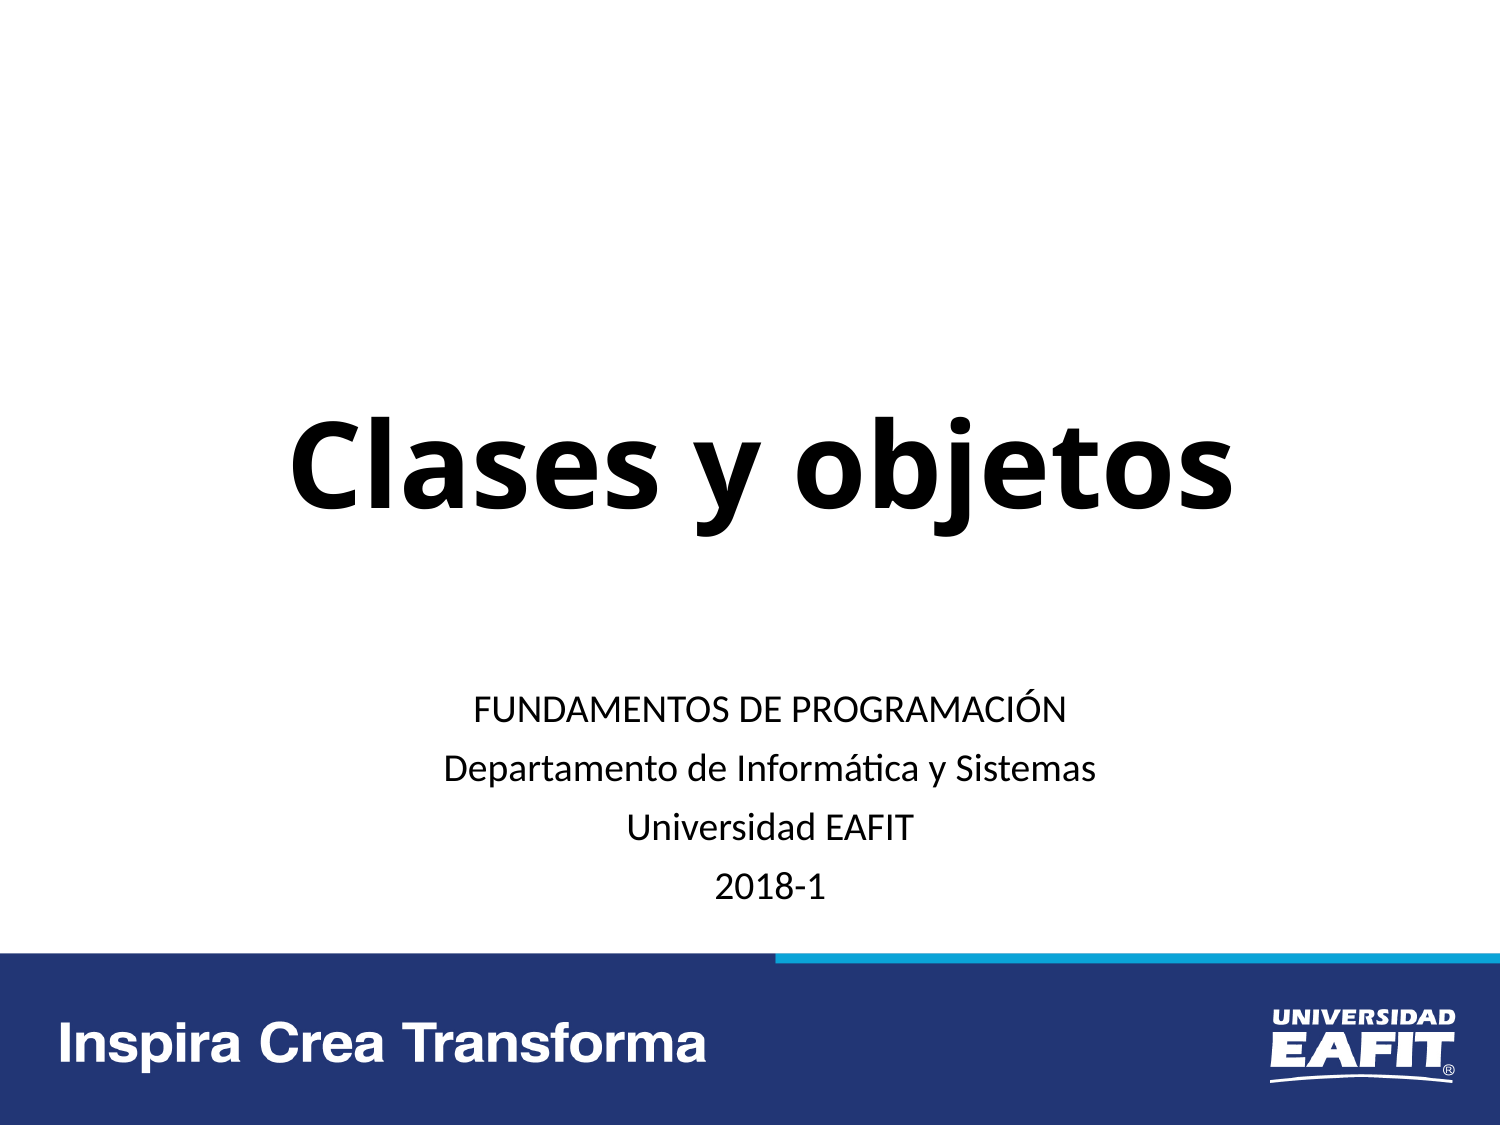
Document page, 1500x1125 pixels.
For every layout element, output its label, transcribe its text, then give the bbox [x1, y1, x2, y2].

picture [0, 0, 1500, 1125]
subtitle FUNDAMENTOS DE PROGRAMACIÓN Departamento de Informática y Sistemas Universidad EAFIT 2018-1 [76, 609, 1465, 917]
title Clases y objetos [123, 397, 1399, 609]
